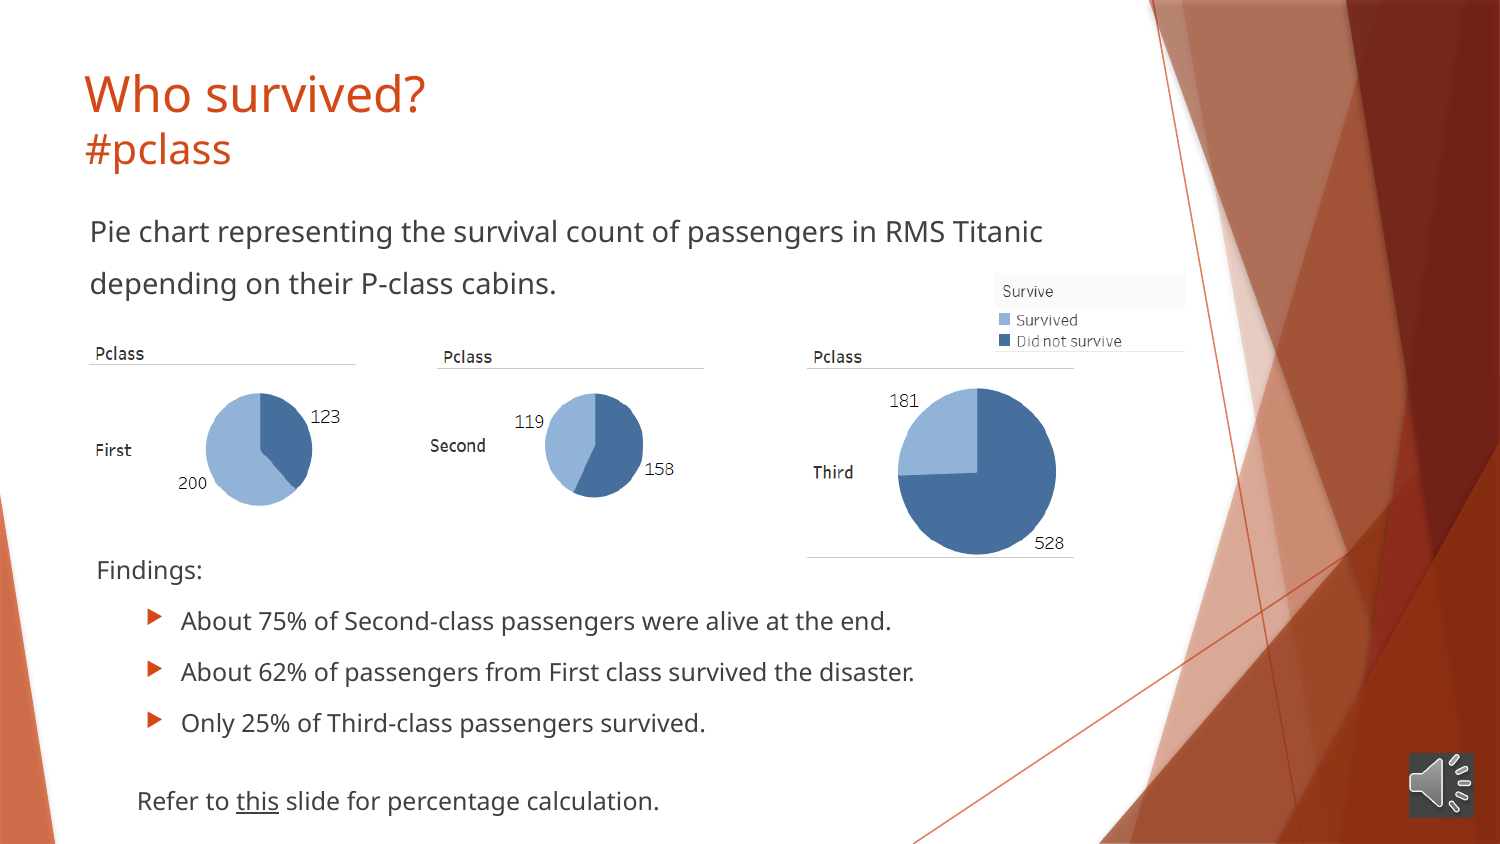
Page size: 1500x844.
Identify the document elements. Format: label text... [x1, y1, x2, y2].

title Who survived? #pclass [69, 47, 794, 146]
text_box Findings: About 75% of Second-class passengers were alive at the end. About 62% of passengers from First class survived the disaster. Only 25% of Third-class passengers survived. [74, 585, 937, 826]
text_box Refer to this slide for percentage calculation. [122, 777, 1028, 827]
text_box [73, 180, 1185, 577]
picture [1407, 751, 1476, 820]
